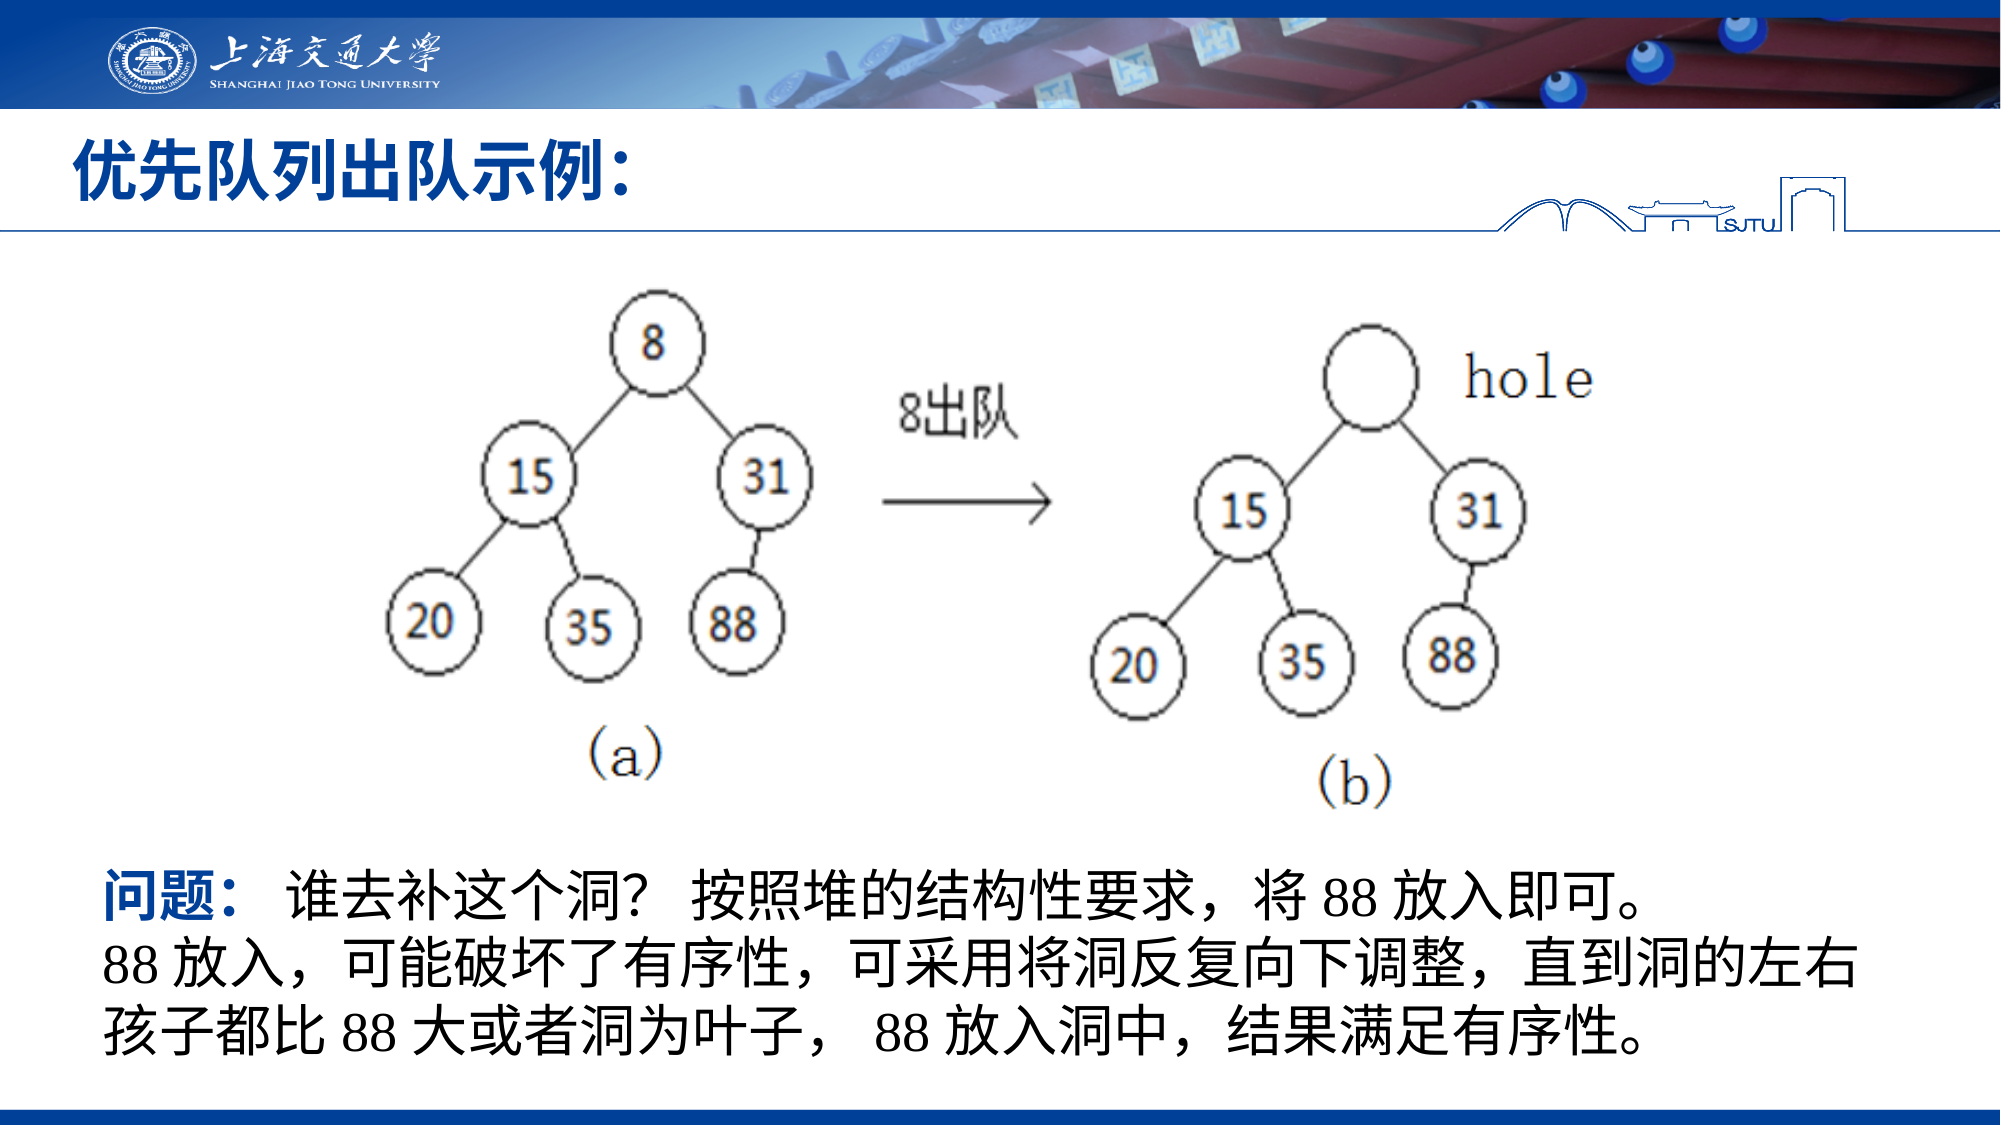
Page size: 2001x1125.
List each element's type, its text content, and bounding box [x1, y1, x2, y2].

text_box 问题： 谁去补这个洞？ 按照堆的结构性要求，将88放入即可。 88放入，可能破坏了有序性，可采用将洞反复向下调整，直到洞的左右孩子都比88大或者洞为叶子，88放入洞中，结果满足有序性。 [88, 852, 1924, 1070]
picture [0, 0, 2001, 109]
title 优先队列出队示例： [56, 126, 968, 221]
picture [377, 286, 1605, 816]
